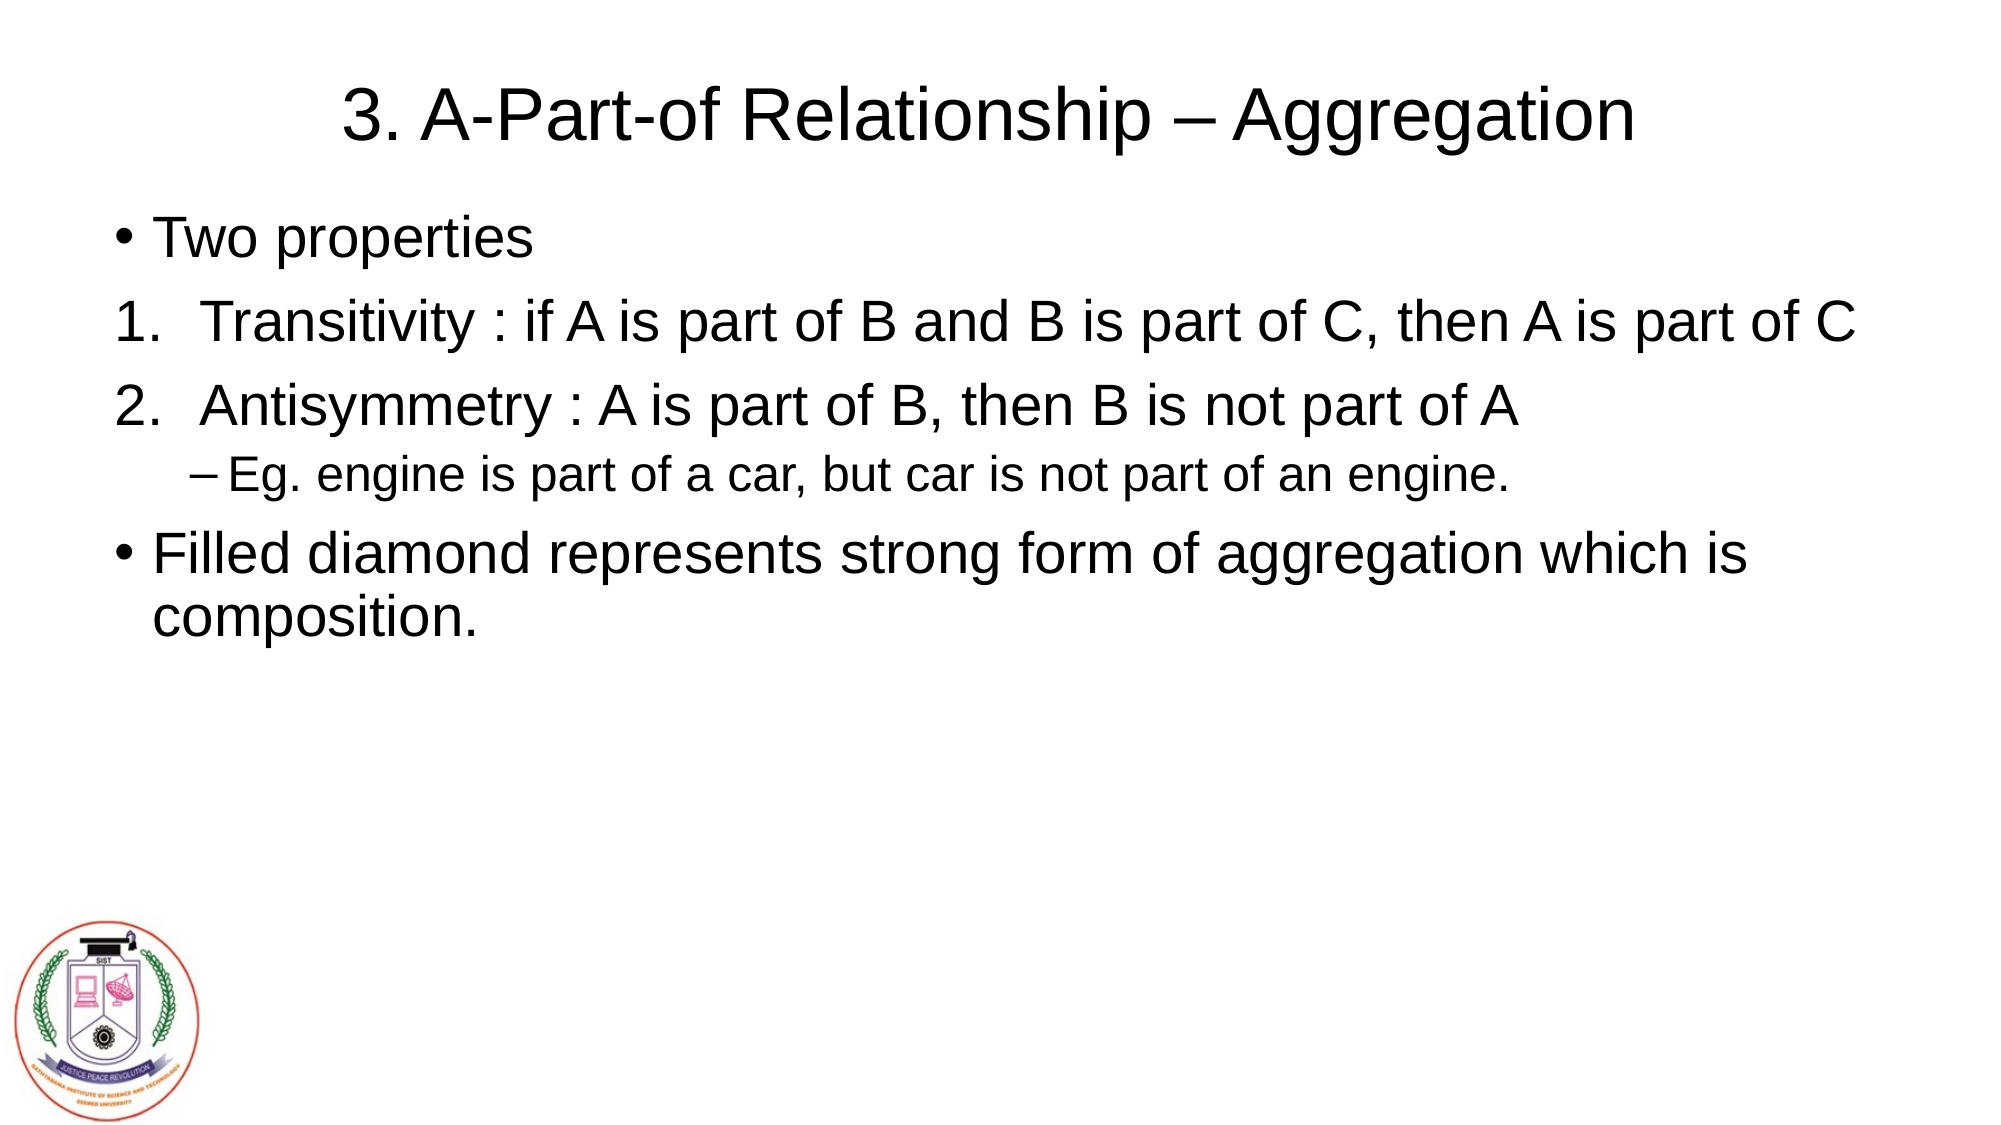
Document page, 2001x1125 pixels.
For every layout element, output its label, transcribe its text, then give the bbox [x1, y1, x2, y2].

list Two properties Transitivity : if A is part of B and B is part of C, then A is part of C Antisymmetry : A is part of B, then B is not part of A Eg. engine is part of a car, but car is not part of an engine. Filled diamond represents strong form of aggregation which is composition. [99, 200, 1900, 1075]
picture [3, 917, 211, 1125]
title 3. A-Part-of Relationship – Aggregation [99, 45, 1900, 188]
